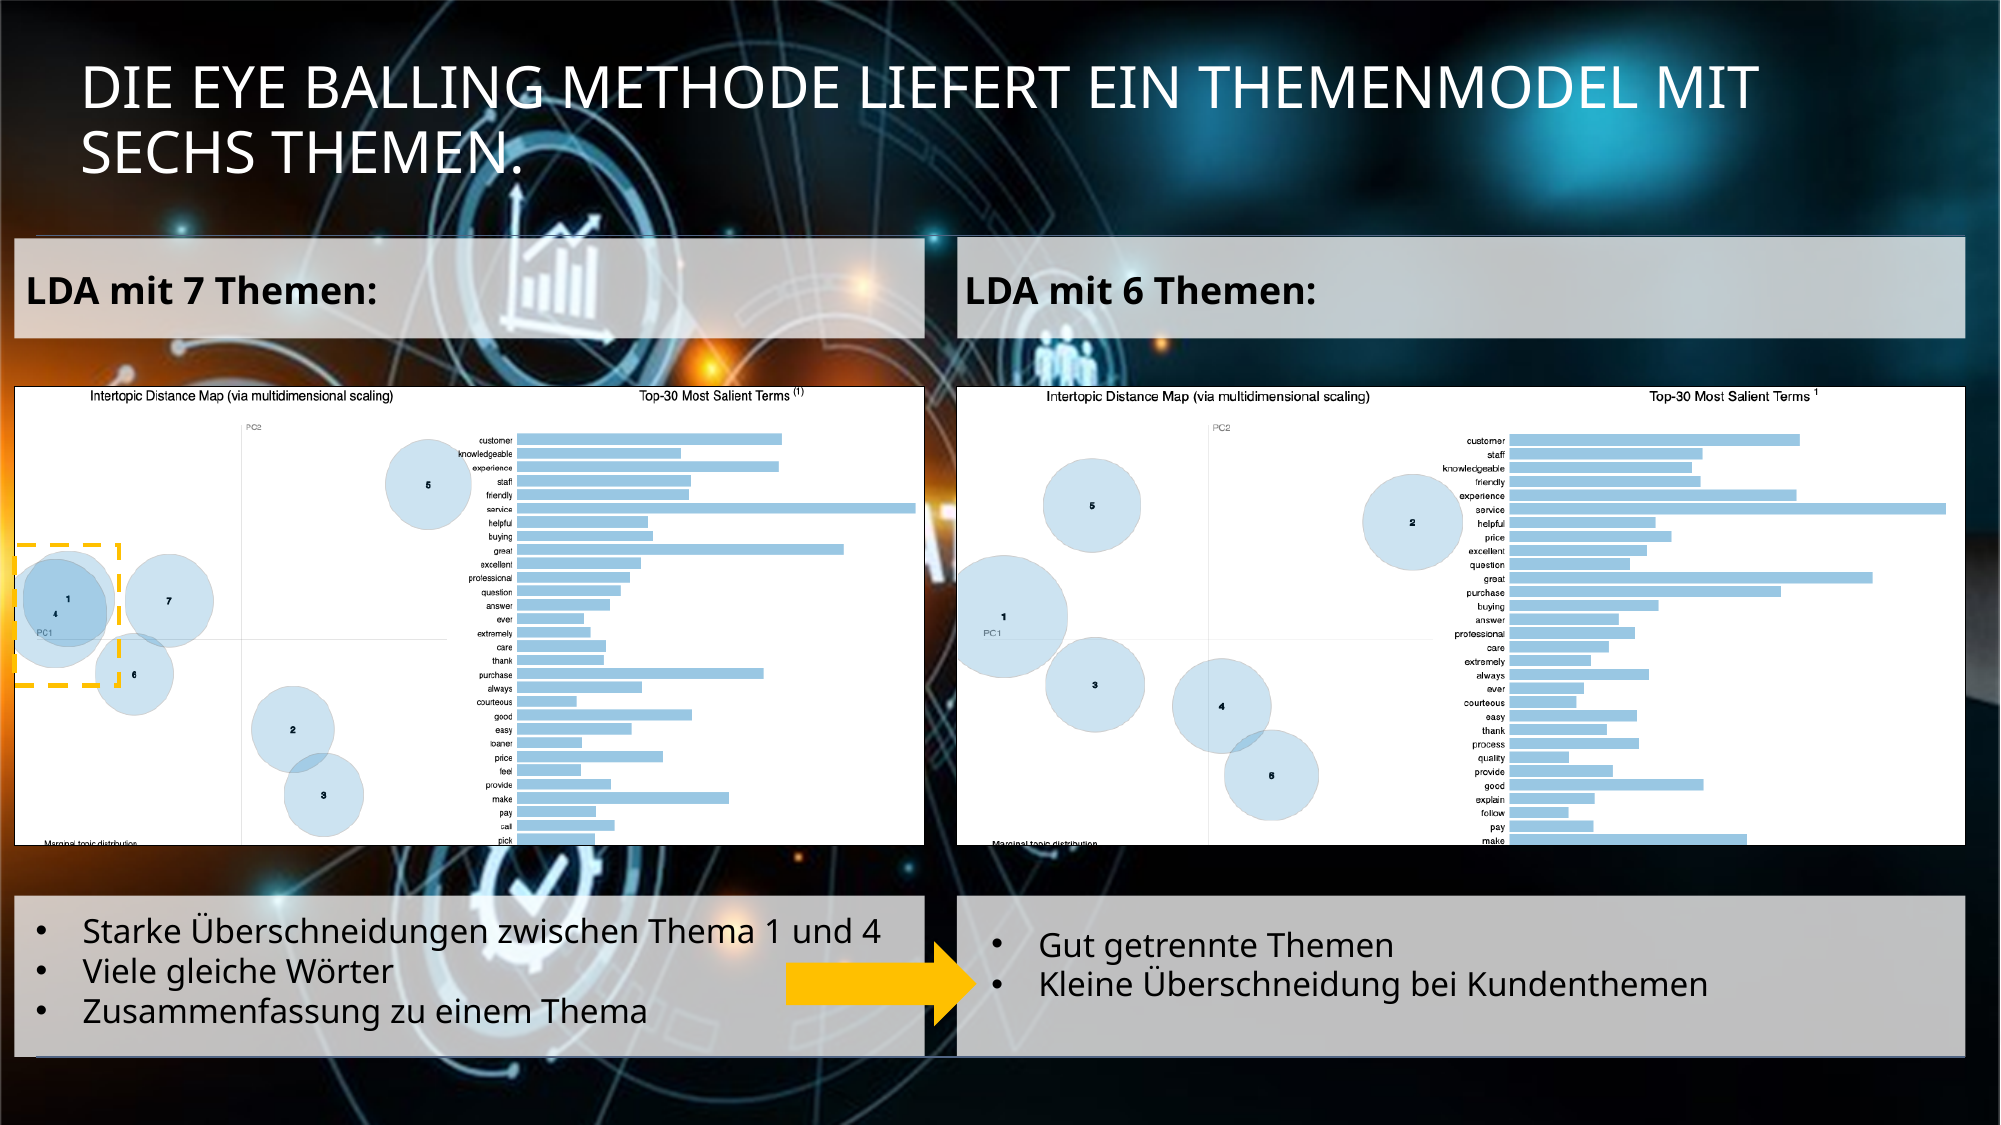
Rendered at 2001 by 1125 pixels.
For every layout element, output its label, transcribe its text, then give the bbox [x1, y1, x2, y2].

text_box Starke Überschneidungen zwischen Thema 1 und 4 Viele gleiche Wörter Zusammenfassung zu einem Thema [35, 910, 928, 1031]
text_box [14, 386, 1966, 846]
title Die Eye balling methode liefert ein themenmodel mit sechs themen. [80, 56, 1922, 172]
picture [0, 0, 2000, 1125]
text_box [955, 235, 1968, 340]
text_box [955, 894, 1968, 1059]
list LDA mit 7 Themen: [25, 270, 928, 346]
text_box [12, 894, 927, 1059]
text_box [12, 236, 927, 340]
text_box Gut getrennte Themen Kleine Überschneidung bei Kundenthemen [991, 923, 1890, 1004]
text_box [784, 936, 980, 1032]
list LDA mit 6 Themen: [964, 270, 1867, 362]
